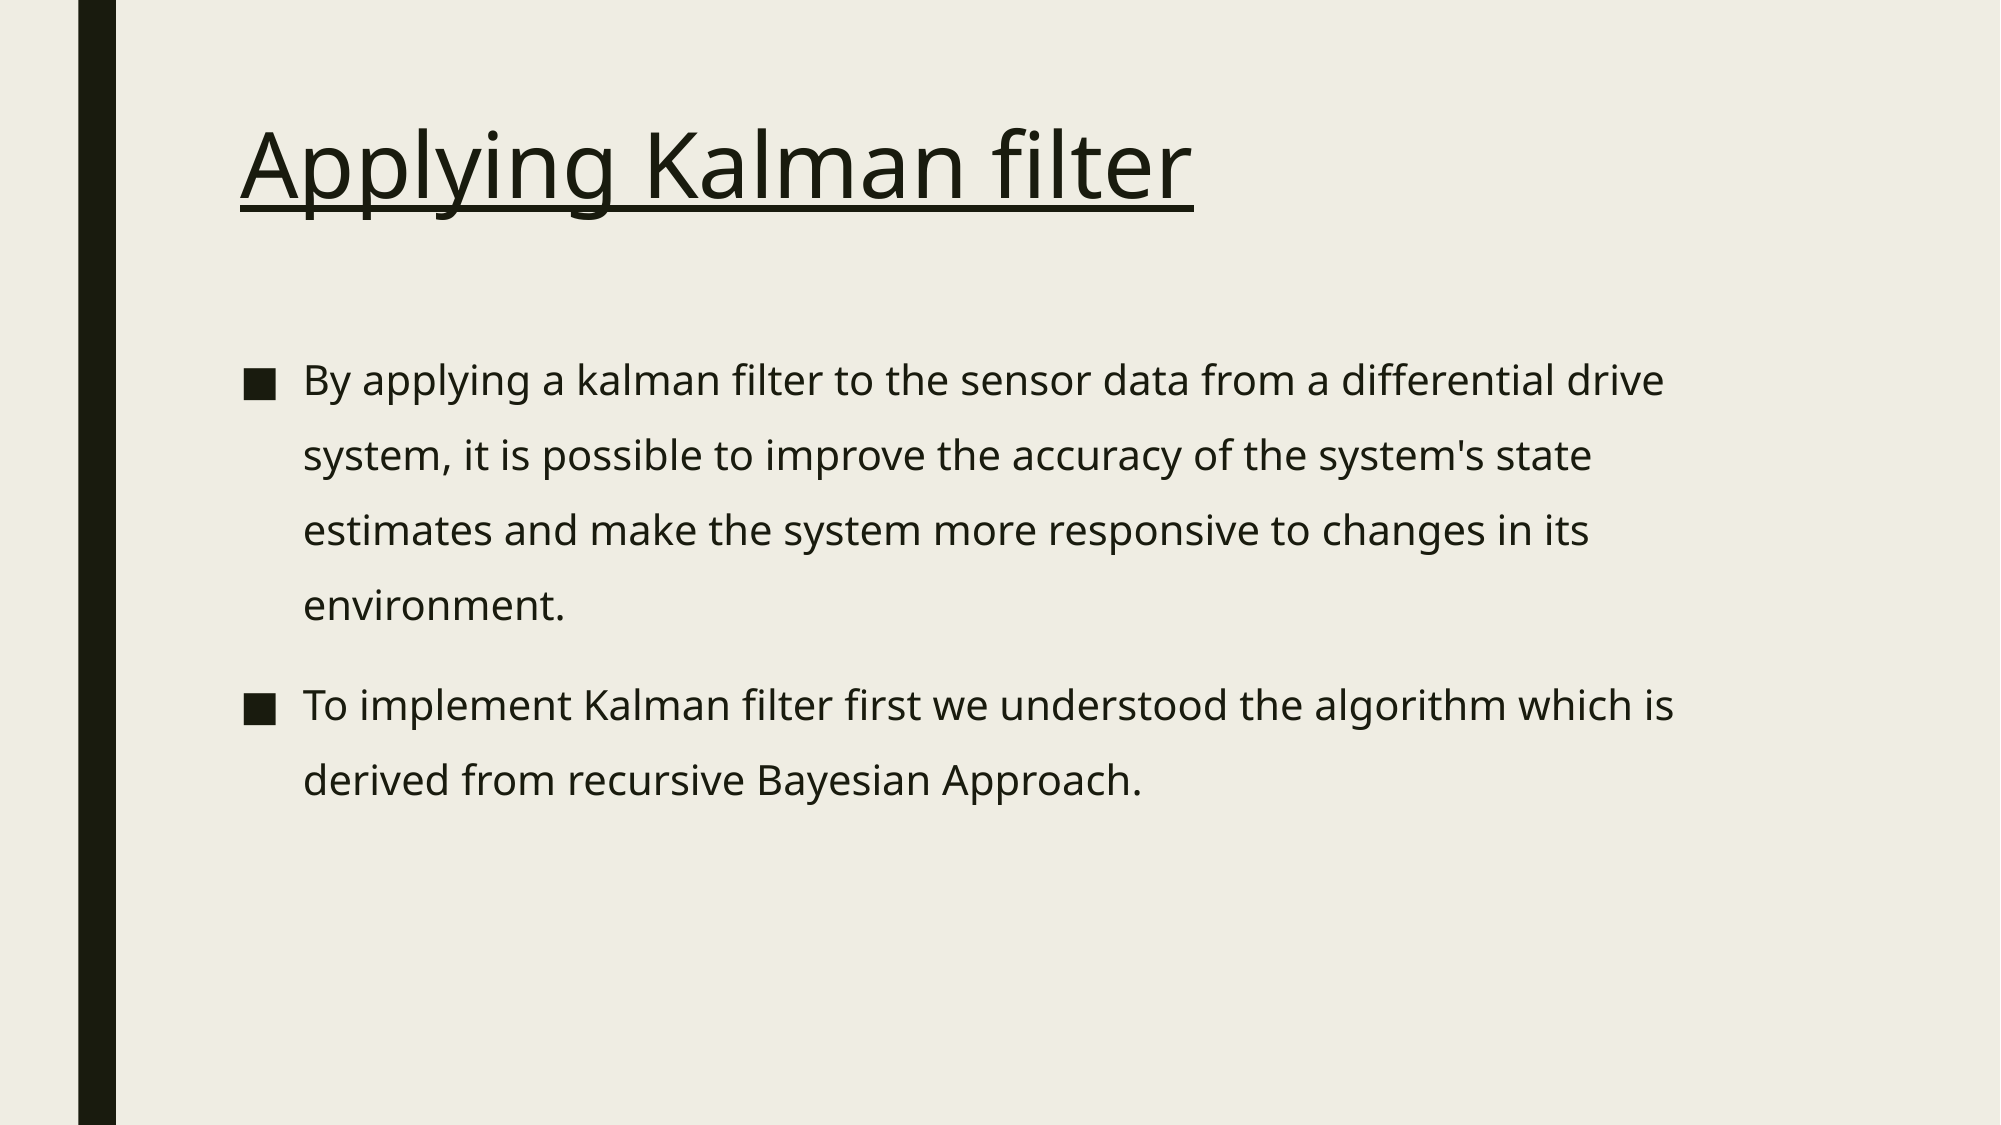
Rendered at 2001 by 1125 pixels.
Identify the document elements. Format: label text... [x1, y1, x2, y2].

list By applying a kalman filter to the sensor data from a differential drive system, it is possible to improve the accuracy of the system's state estimates and make the system more responsive to changes in its environment. To implement Kalman filter first we understood the algorithm which is derived from recursive Bayesian Approach. [225, 321, 1800, 909]
title Applying Kalman filter [225, 112, 1800, 321]
